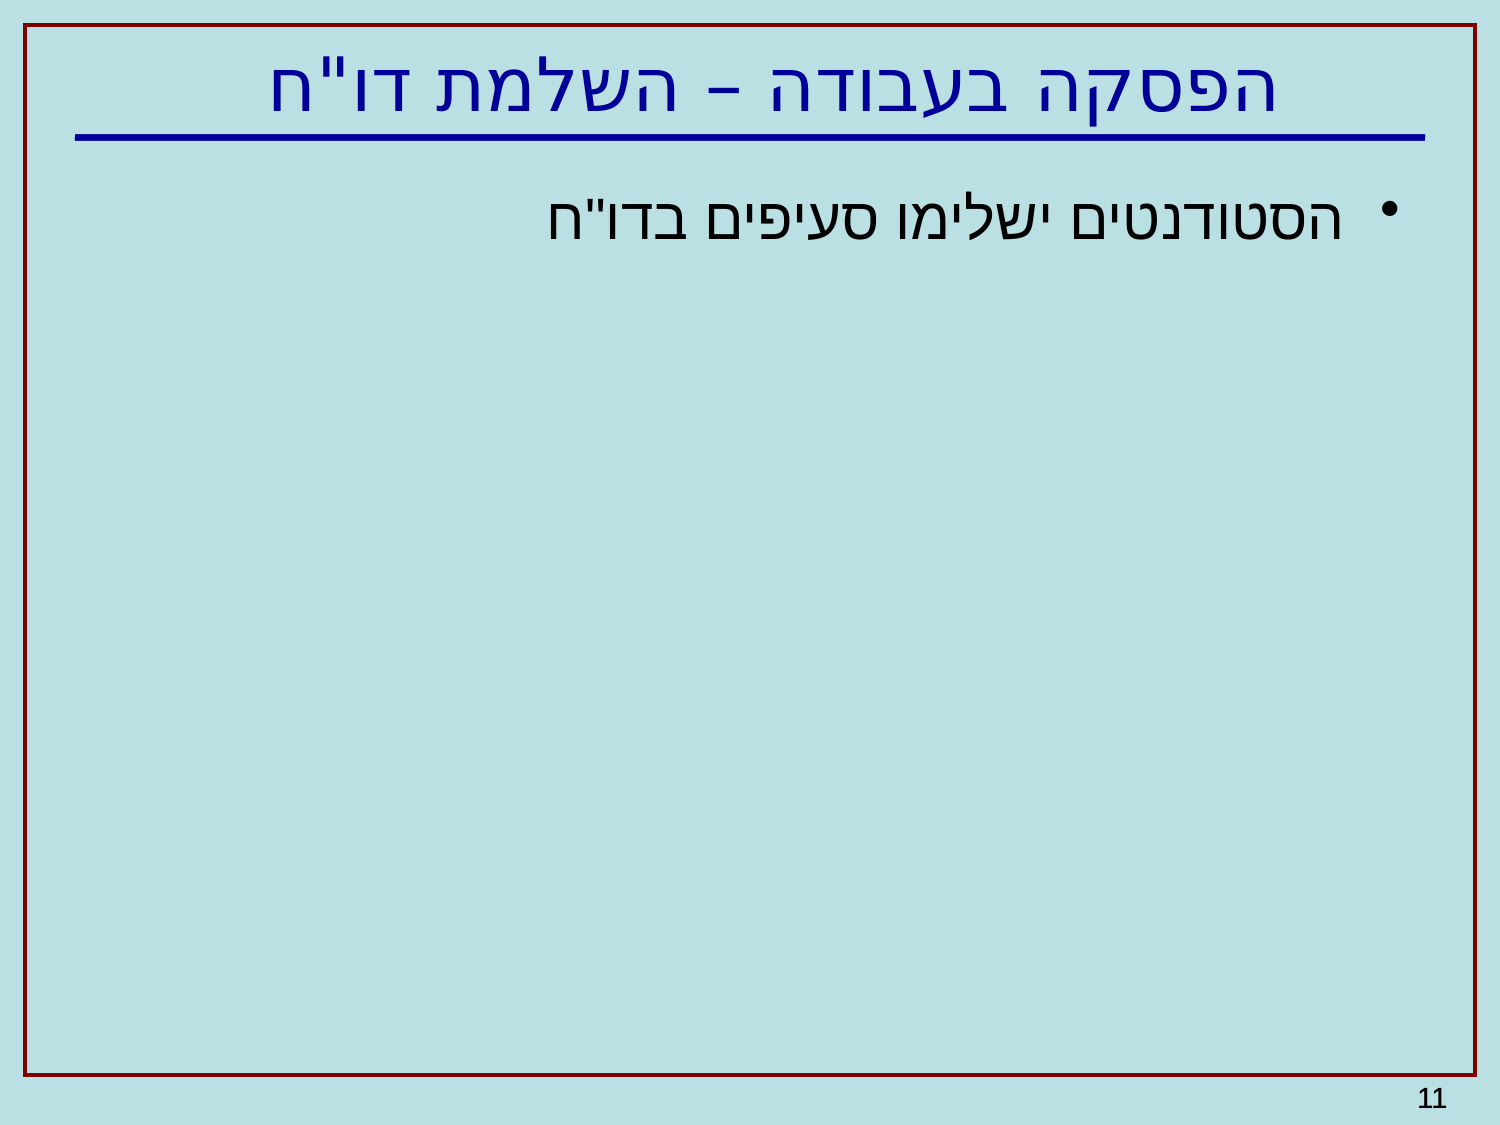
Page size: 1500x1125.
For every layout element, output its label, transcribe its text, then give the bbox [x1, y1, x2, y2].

text_box הפסקה בעבודה – השלמת דו"ח [124, 37, 1400, 125]
text_box הסטודנטים ישלימו סעיפים בדו"ח [151, 187, 1416, 325]
text_box 11 [1112, 1071, 1463, 1125]
